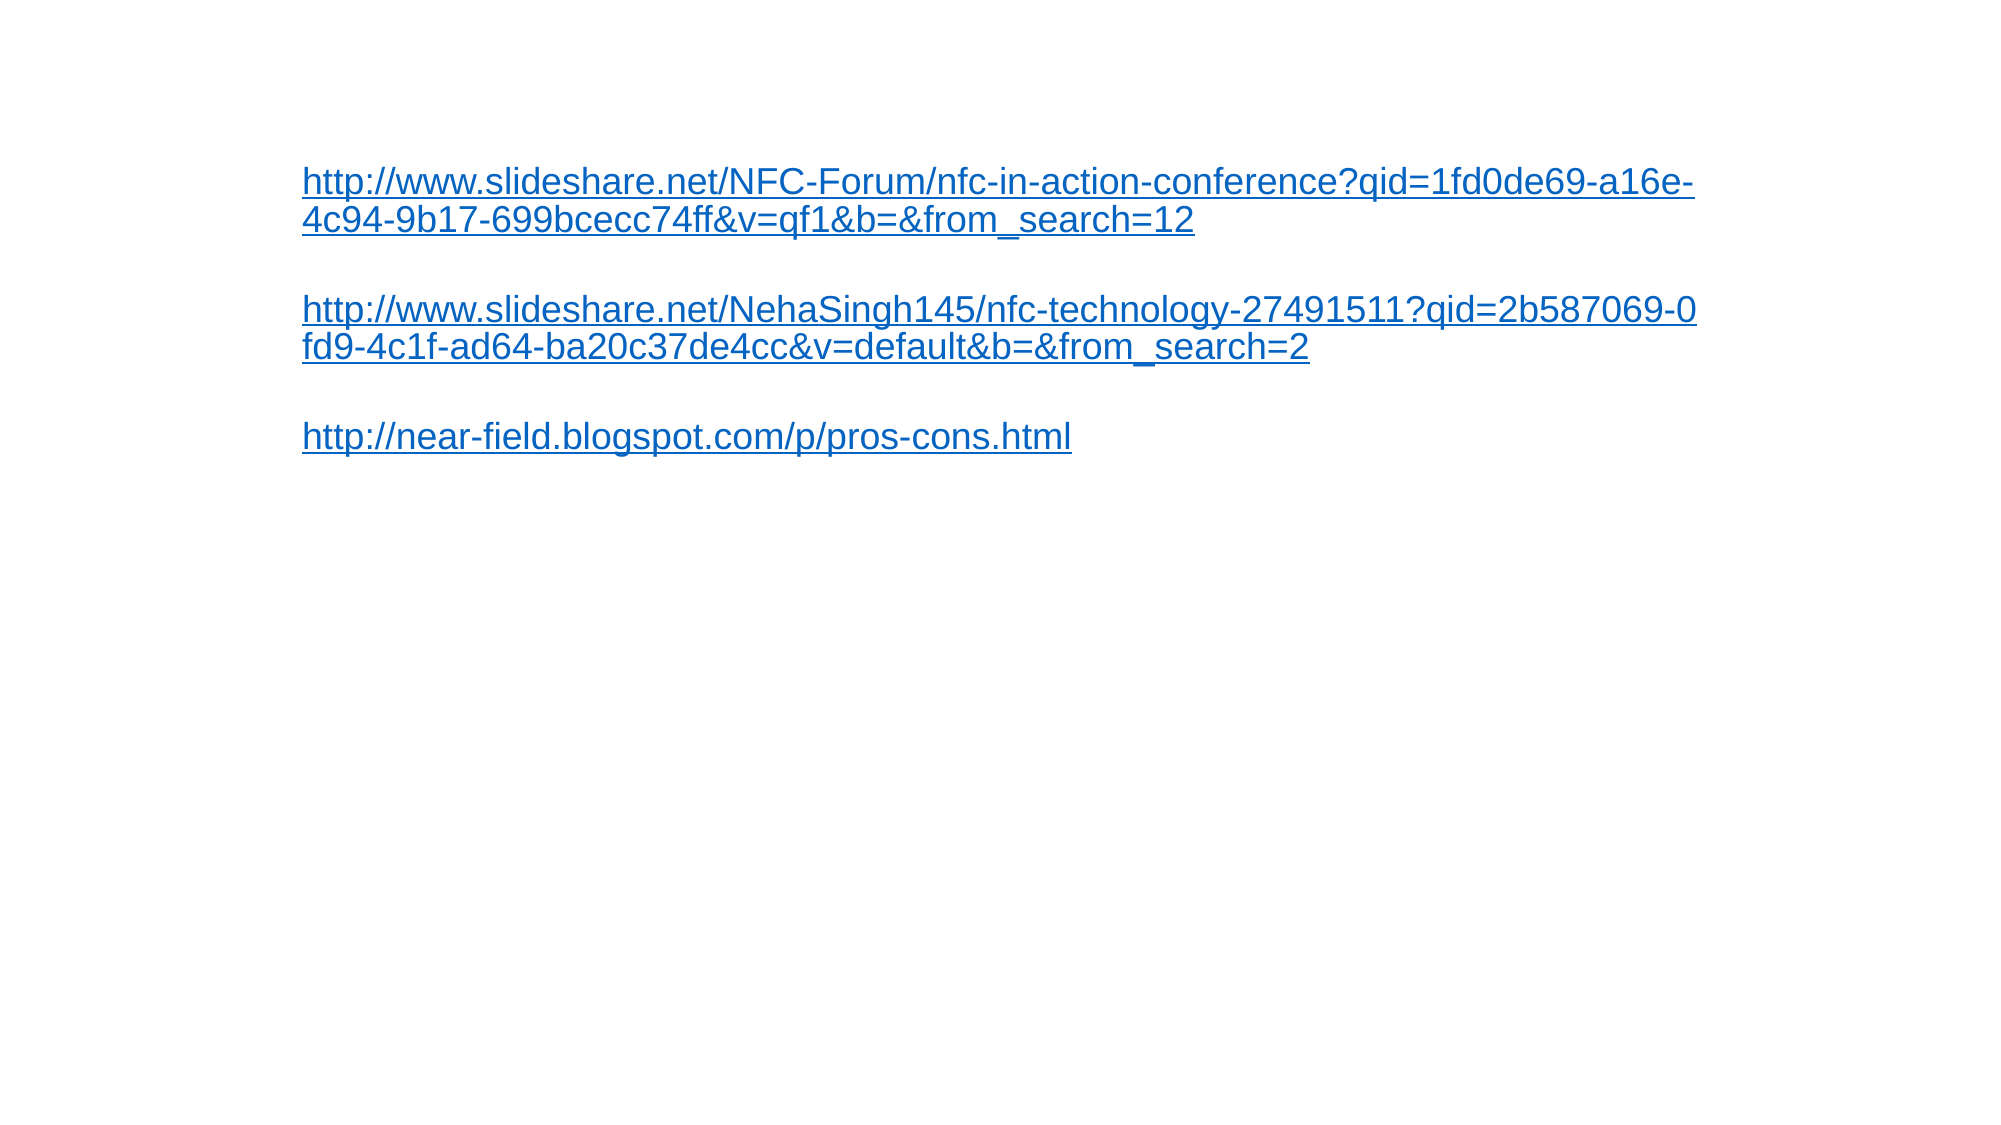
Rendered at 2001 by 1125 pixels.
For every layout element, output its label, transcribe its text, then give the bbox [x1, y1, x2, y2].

text_box http://www.slideshare.net/NFC-Forum/nfc-in-action-conference?qid=1fd0de69-a16e-4c94-9b17-699bcecc74ff&v=qf1&b=&from_search=12 http://www.slideshare.net/NehaSingh145/nfc-technology-27491511?qid=2b587069-0fd9-4c1f-ad64-ba20c37de4cc&v=default&b=&from_search=2 http://near-field.blogspot.com/p/pros-cons.html [287, 149, 1713, 480]
